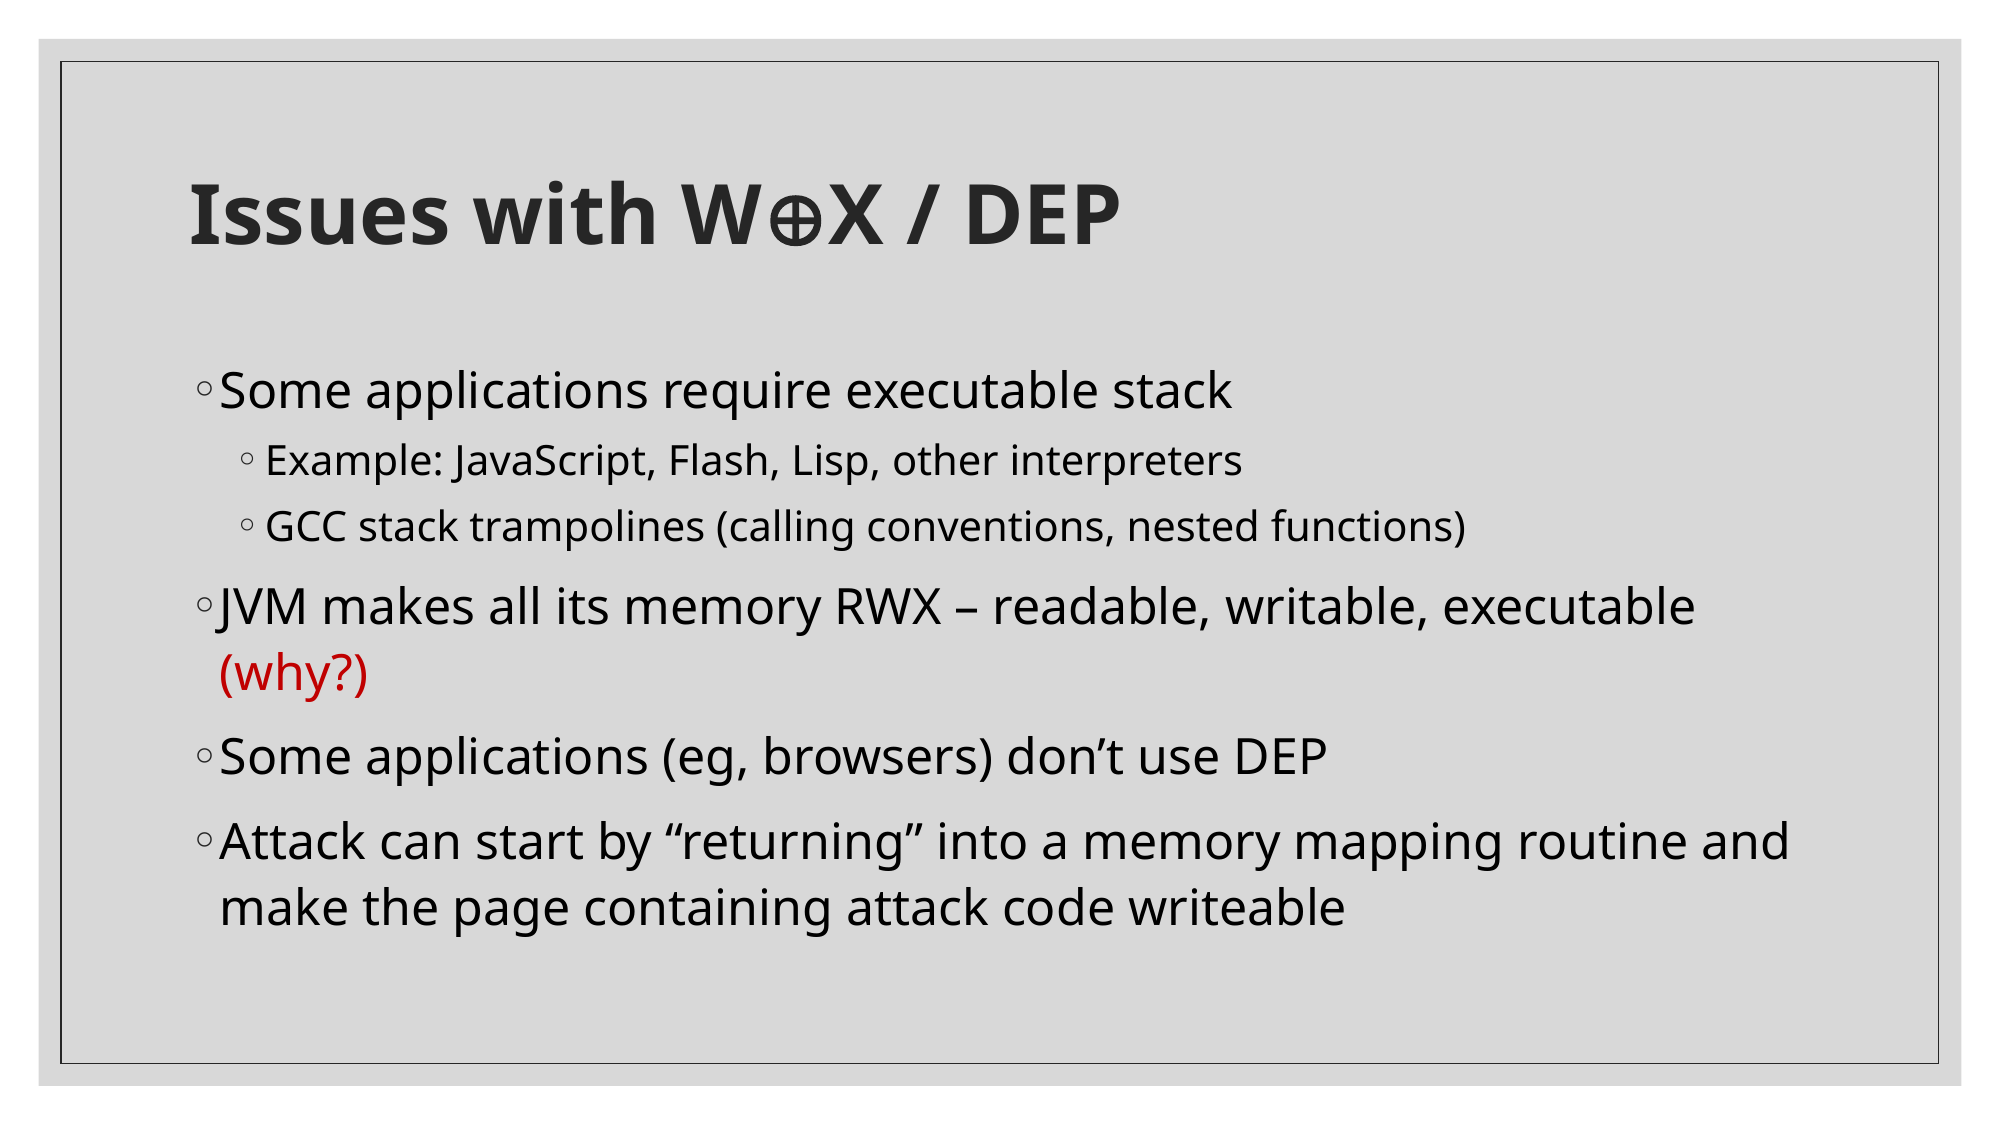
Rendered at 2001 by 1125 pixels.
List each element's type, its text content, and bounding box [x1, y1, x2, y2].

list Some applications require executable stack Example: JavaScript, Flash, Lisp, other interpreters GCC stack trampolines (calling conventions, nested functions) JVM makes all its memory RWX – readable, writable, executable (why?) Some applications (eg, browsers) don’t use DEP Attack can start by “returning” into a memory mapping routine and make the page containing attack code writeable [174, 345, 1825, 977]
title Issues with WX / DEP [174, 105, 1825, 331]
